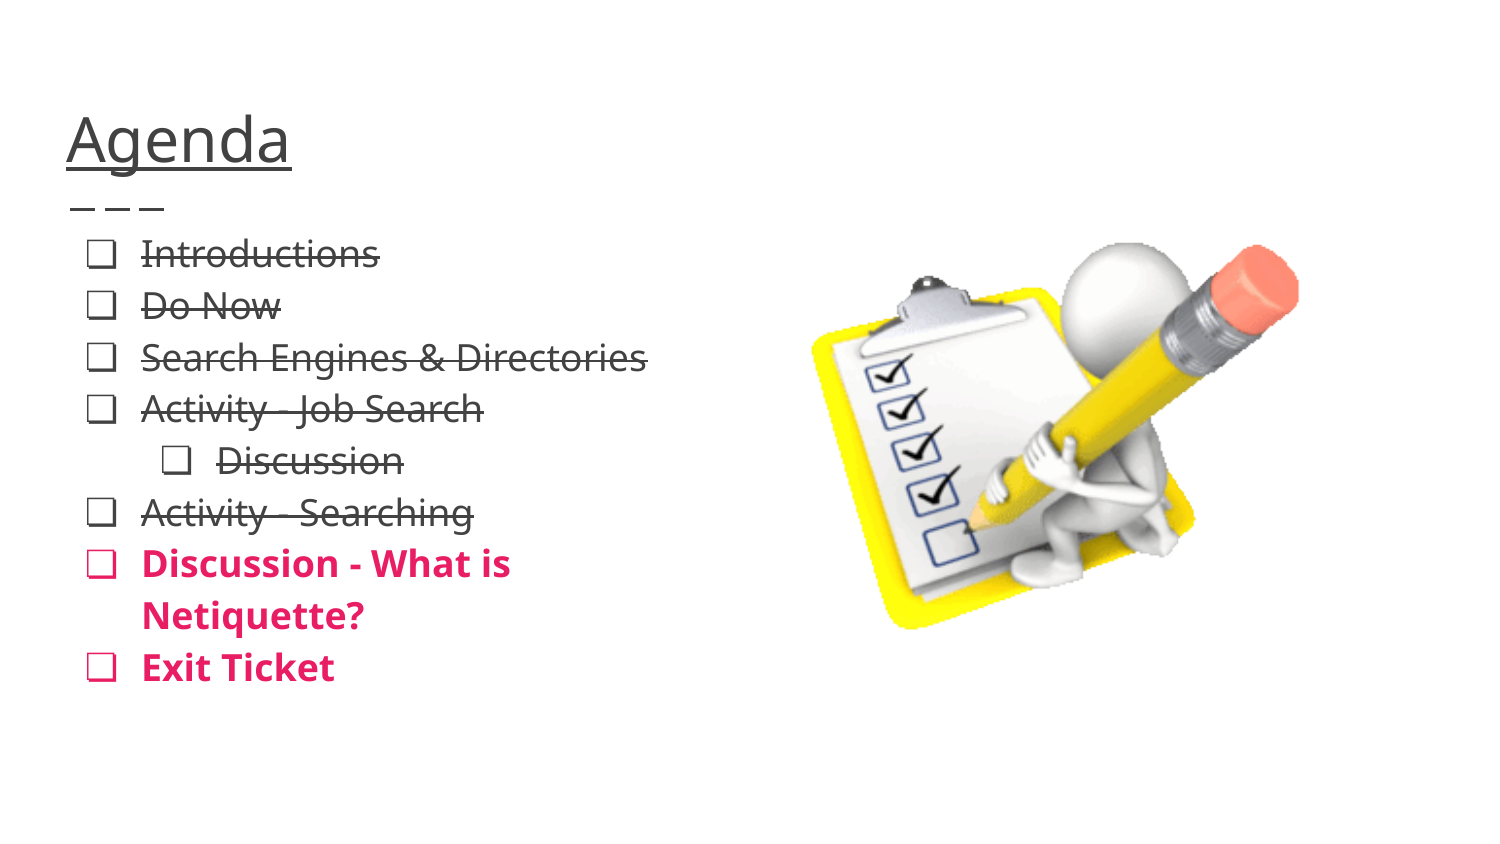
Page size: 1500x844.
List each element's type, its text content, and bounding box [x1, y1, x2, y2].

title Agenda [51, 89, 708, 190]
picture [766, 208, 1350, 675]
list Introductions Do Now Search Engines & Directories Activity - Job Search Discussion Activity - Searching Discussion - What is Netiquette? Exit Ticket [51, 208, 708, 766]
